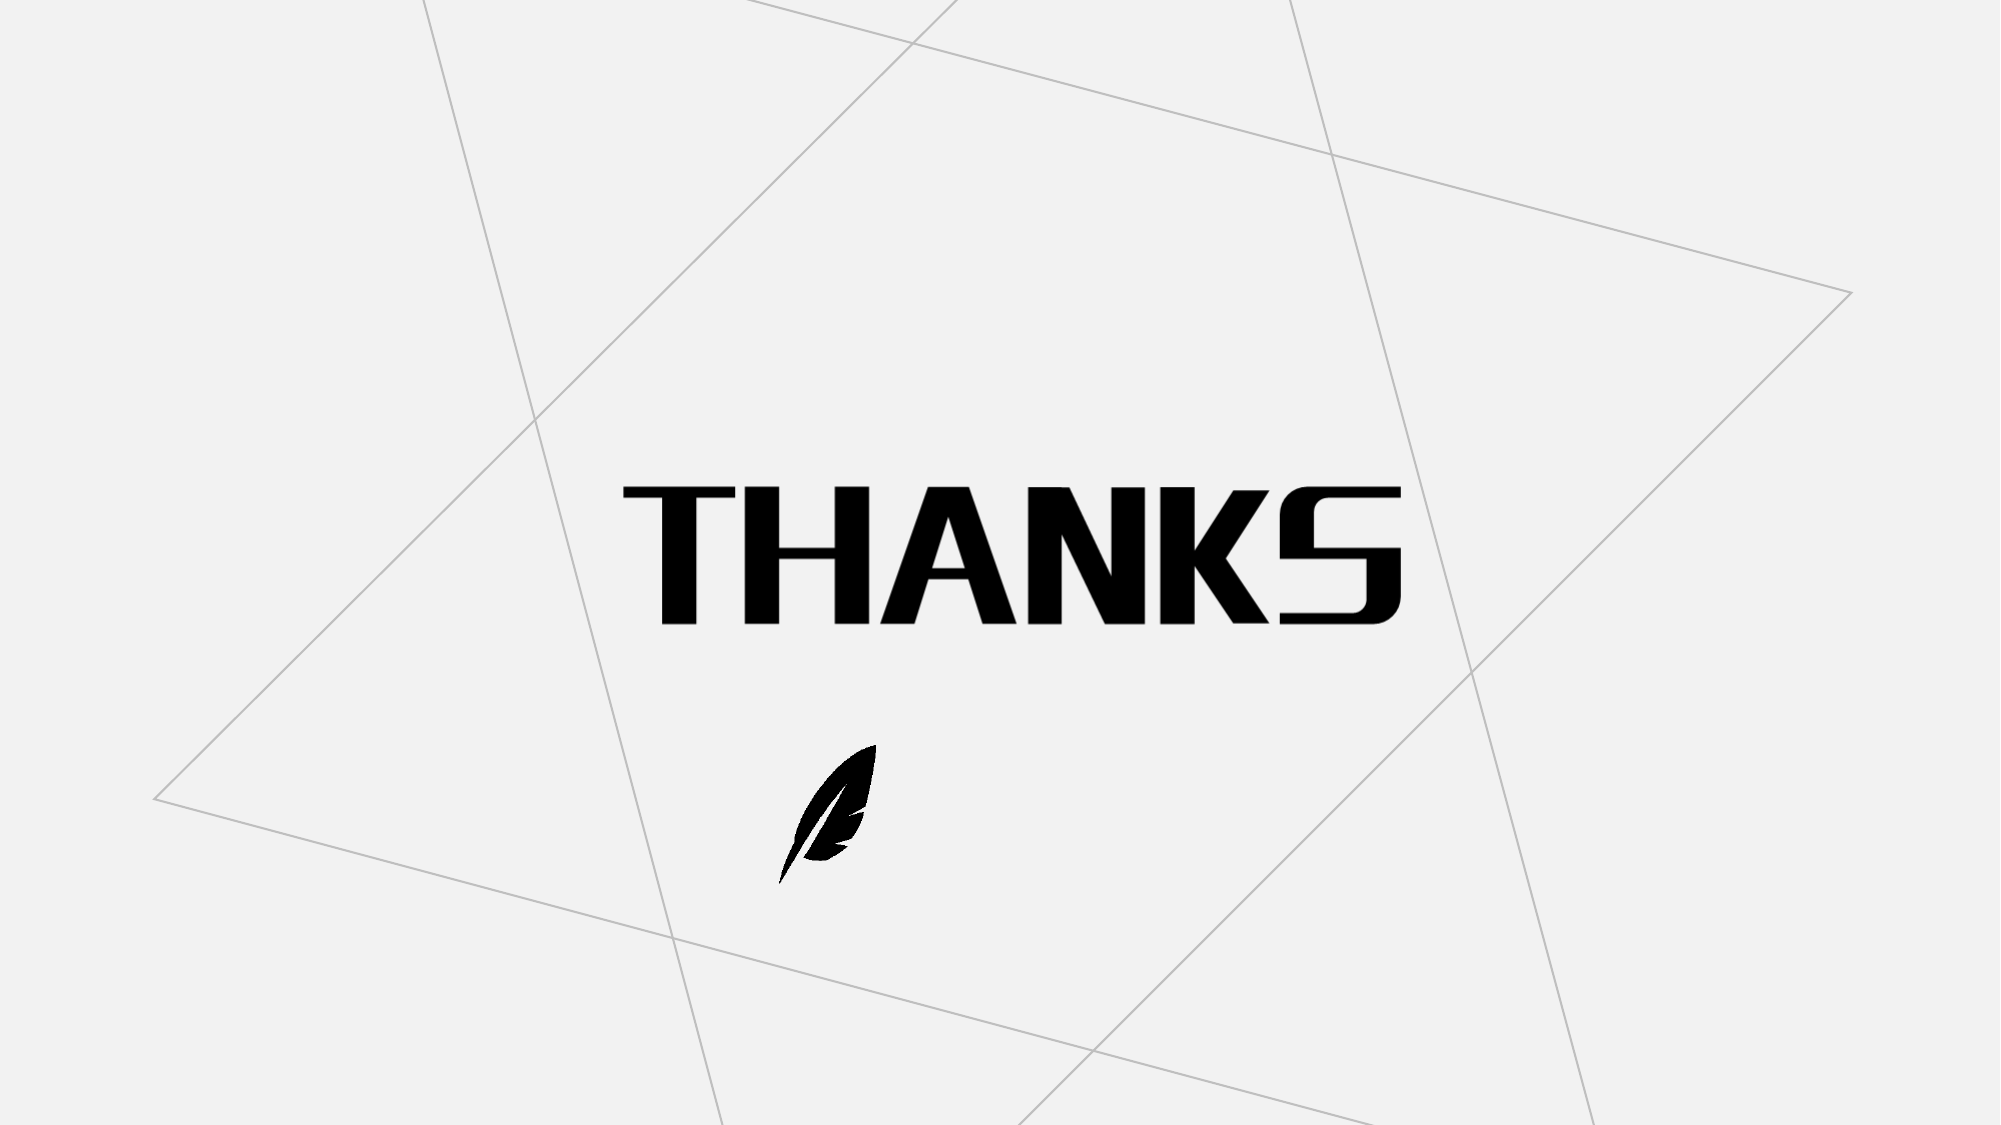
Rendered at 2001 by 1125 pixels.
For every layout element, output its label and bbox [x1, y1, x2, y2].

picture [531, 429, 1496, 884]
text_box [913, 0, 1333, 153]
text_box [422, 0, 1854, 650]
text_box [620, 746, 1400, 1125]
text_box [1094, 746, 1595, 1125]
text_box [152, 420, 671, 939]
